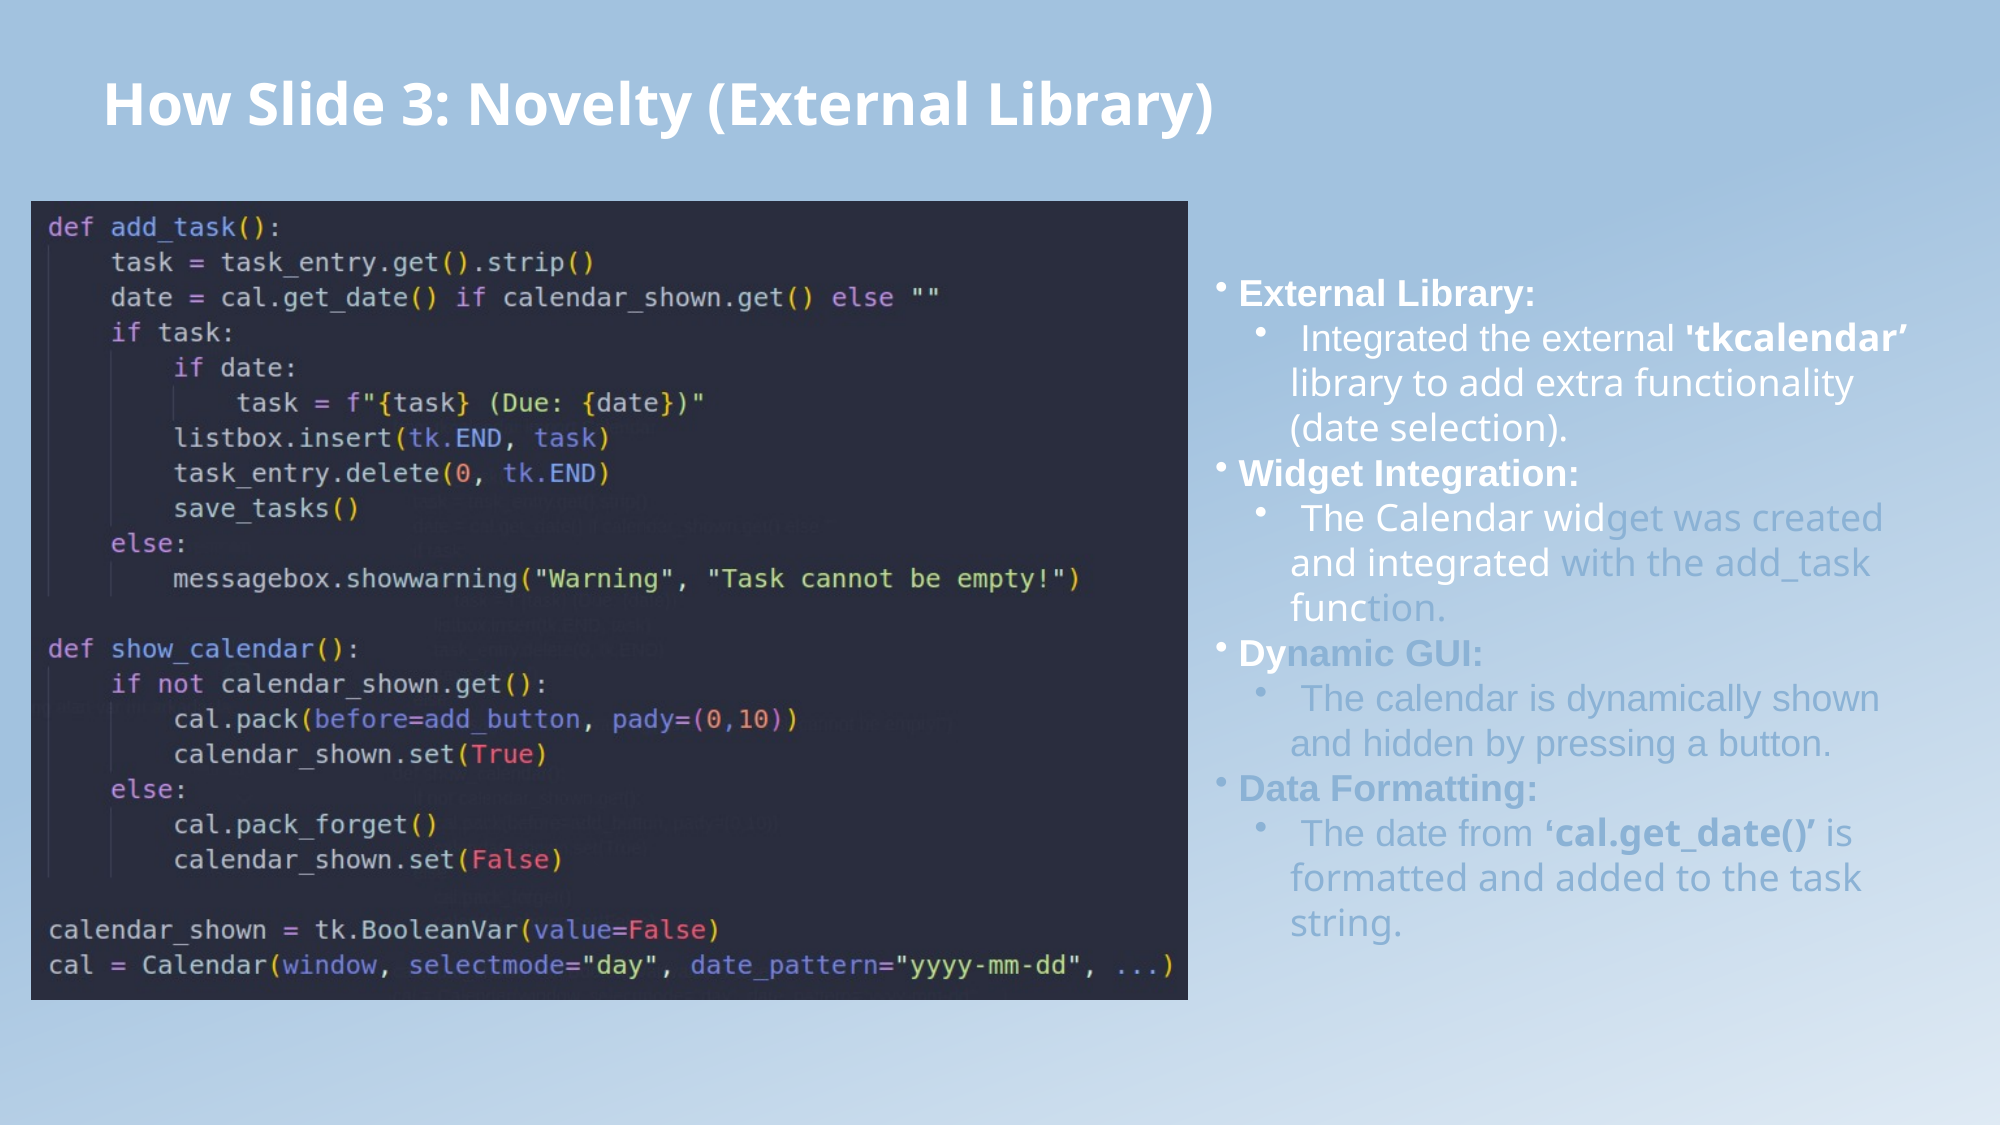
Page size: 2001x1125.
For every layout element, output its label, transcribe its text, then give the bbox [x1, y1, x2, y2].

picture [31, 201, 1188, 1001]
text_box How Slide 3: Novelty (External Library) [88, 59, 1295, 144]
text_box External Library: Integrated the external 'tkcalendar’ library to add extra functionality (date selection). Widget Integration: The Calendar widget was created and integrated with the add_task function. Dynamic GUI: The calendar is dynamically shown and hidden by pressing a button. Data Formatting: The date from ‘cal.get_date()’ is formatted and added to the task string. [1200, 261, 1937, 997]
